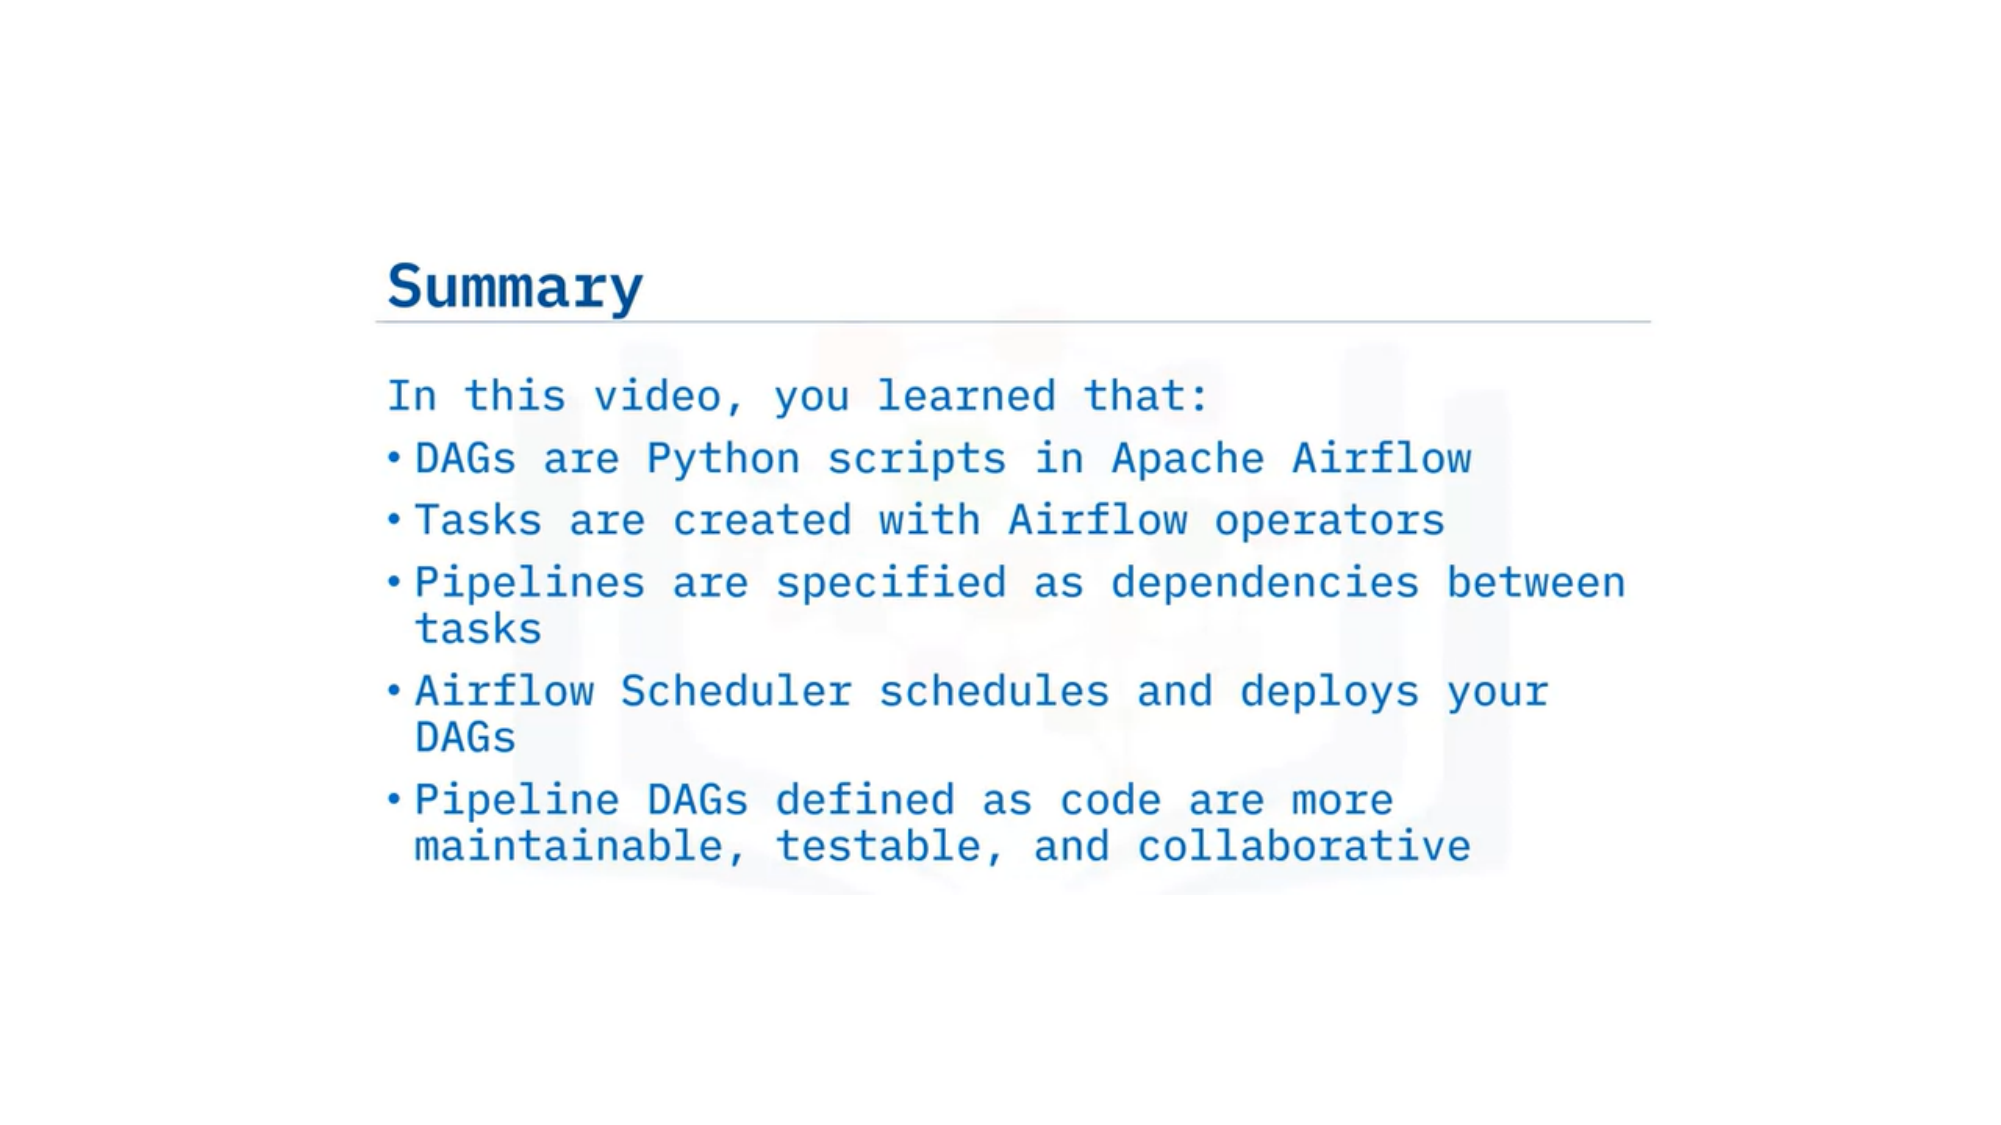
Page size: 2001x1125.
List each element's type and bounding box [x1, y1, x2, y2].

picture [341, 230, 1659, 895]
